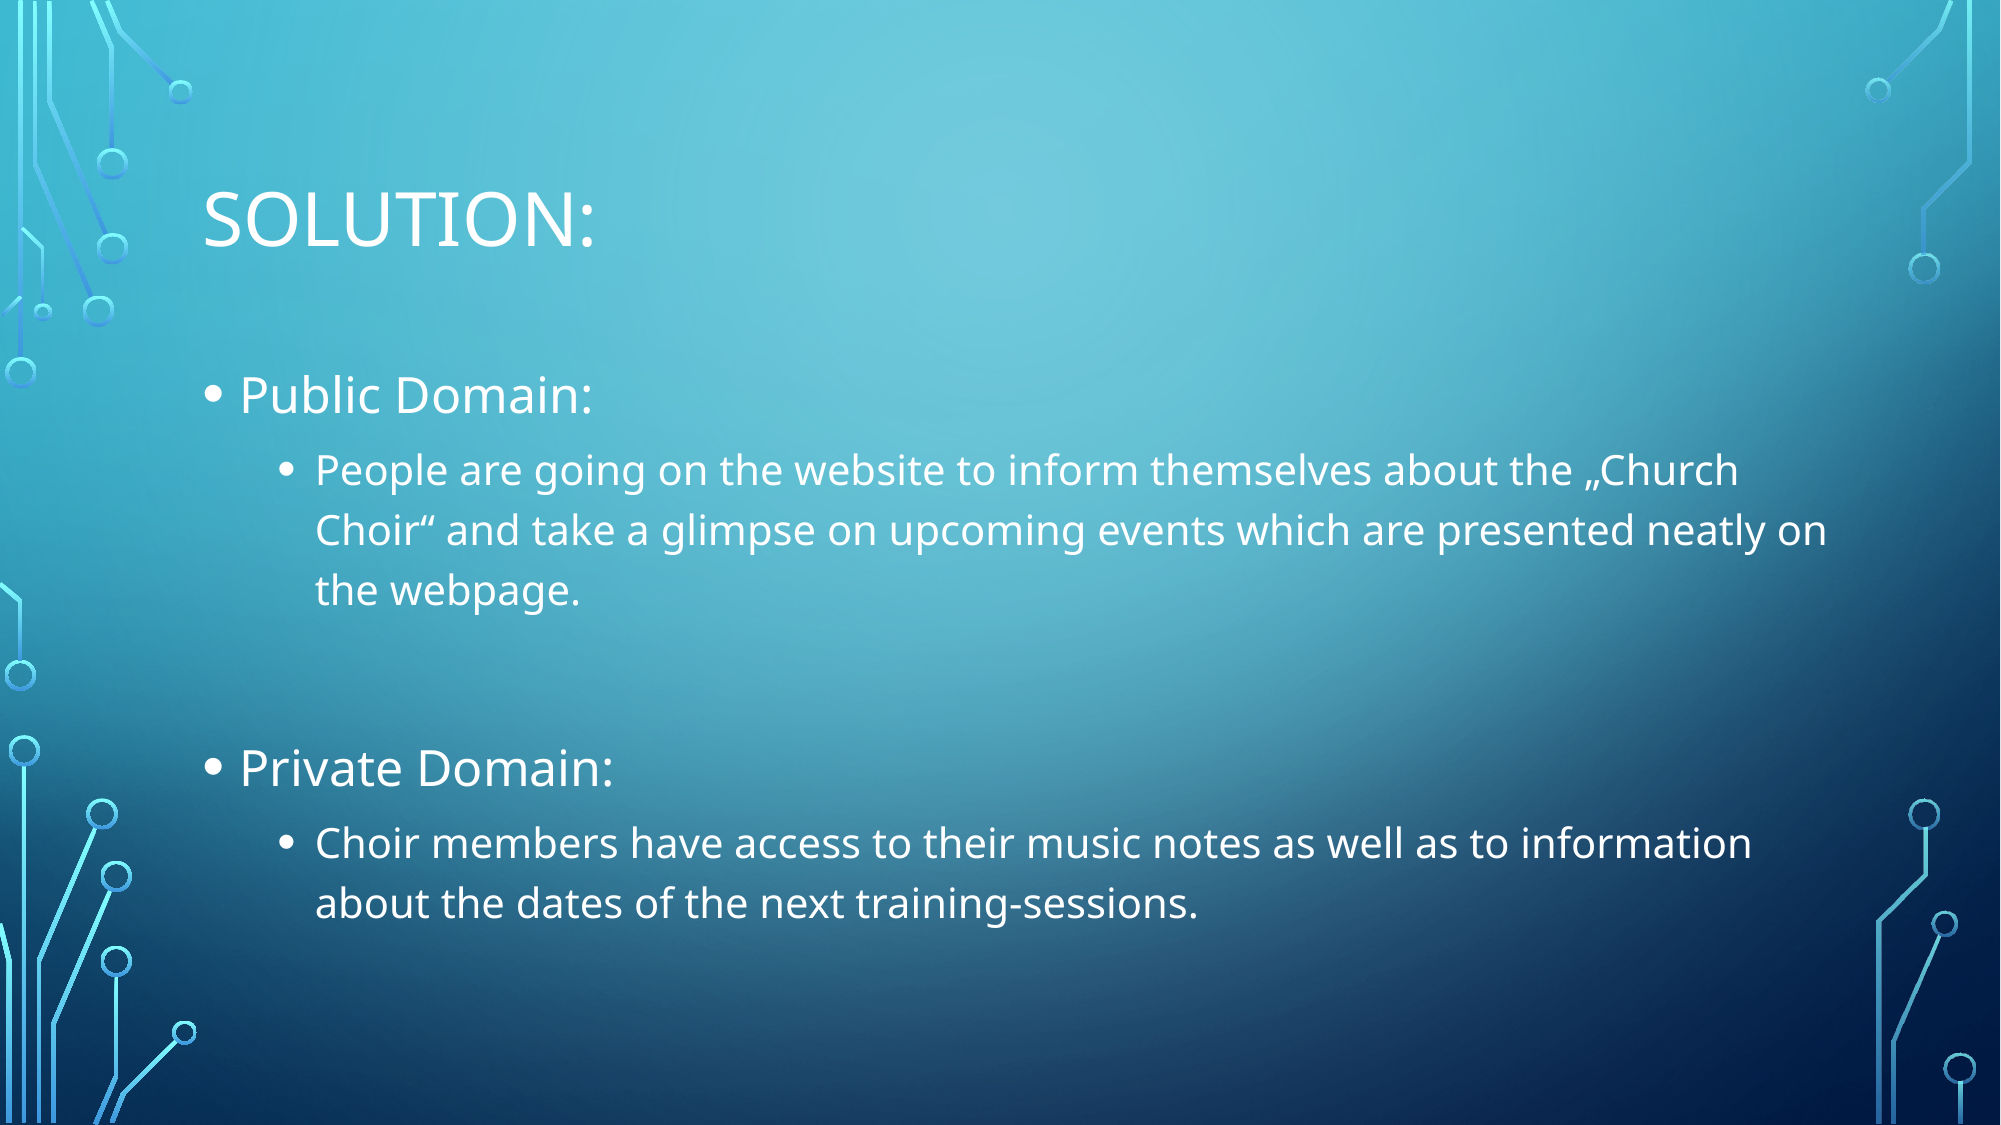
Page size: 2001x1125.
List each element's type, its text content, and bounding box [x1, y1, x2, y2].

list Public Domain: People are going on the website to inform themselves about the „Church Choir“ and take a glimpse on upcoming events which are presented neatly on the webpage. Private Domain: Choir members have access to their music notes as well as to information about the dates of the next training-sessions. [187, 343, 1870, 1000]
title Solution: [187, 101, 1813, 343]
